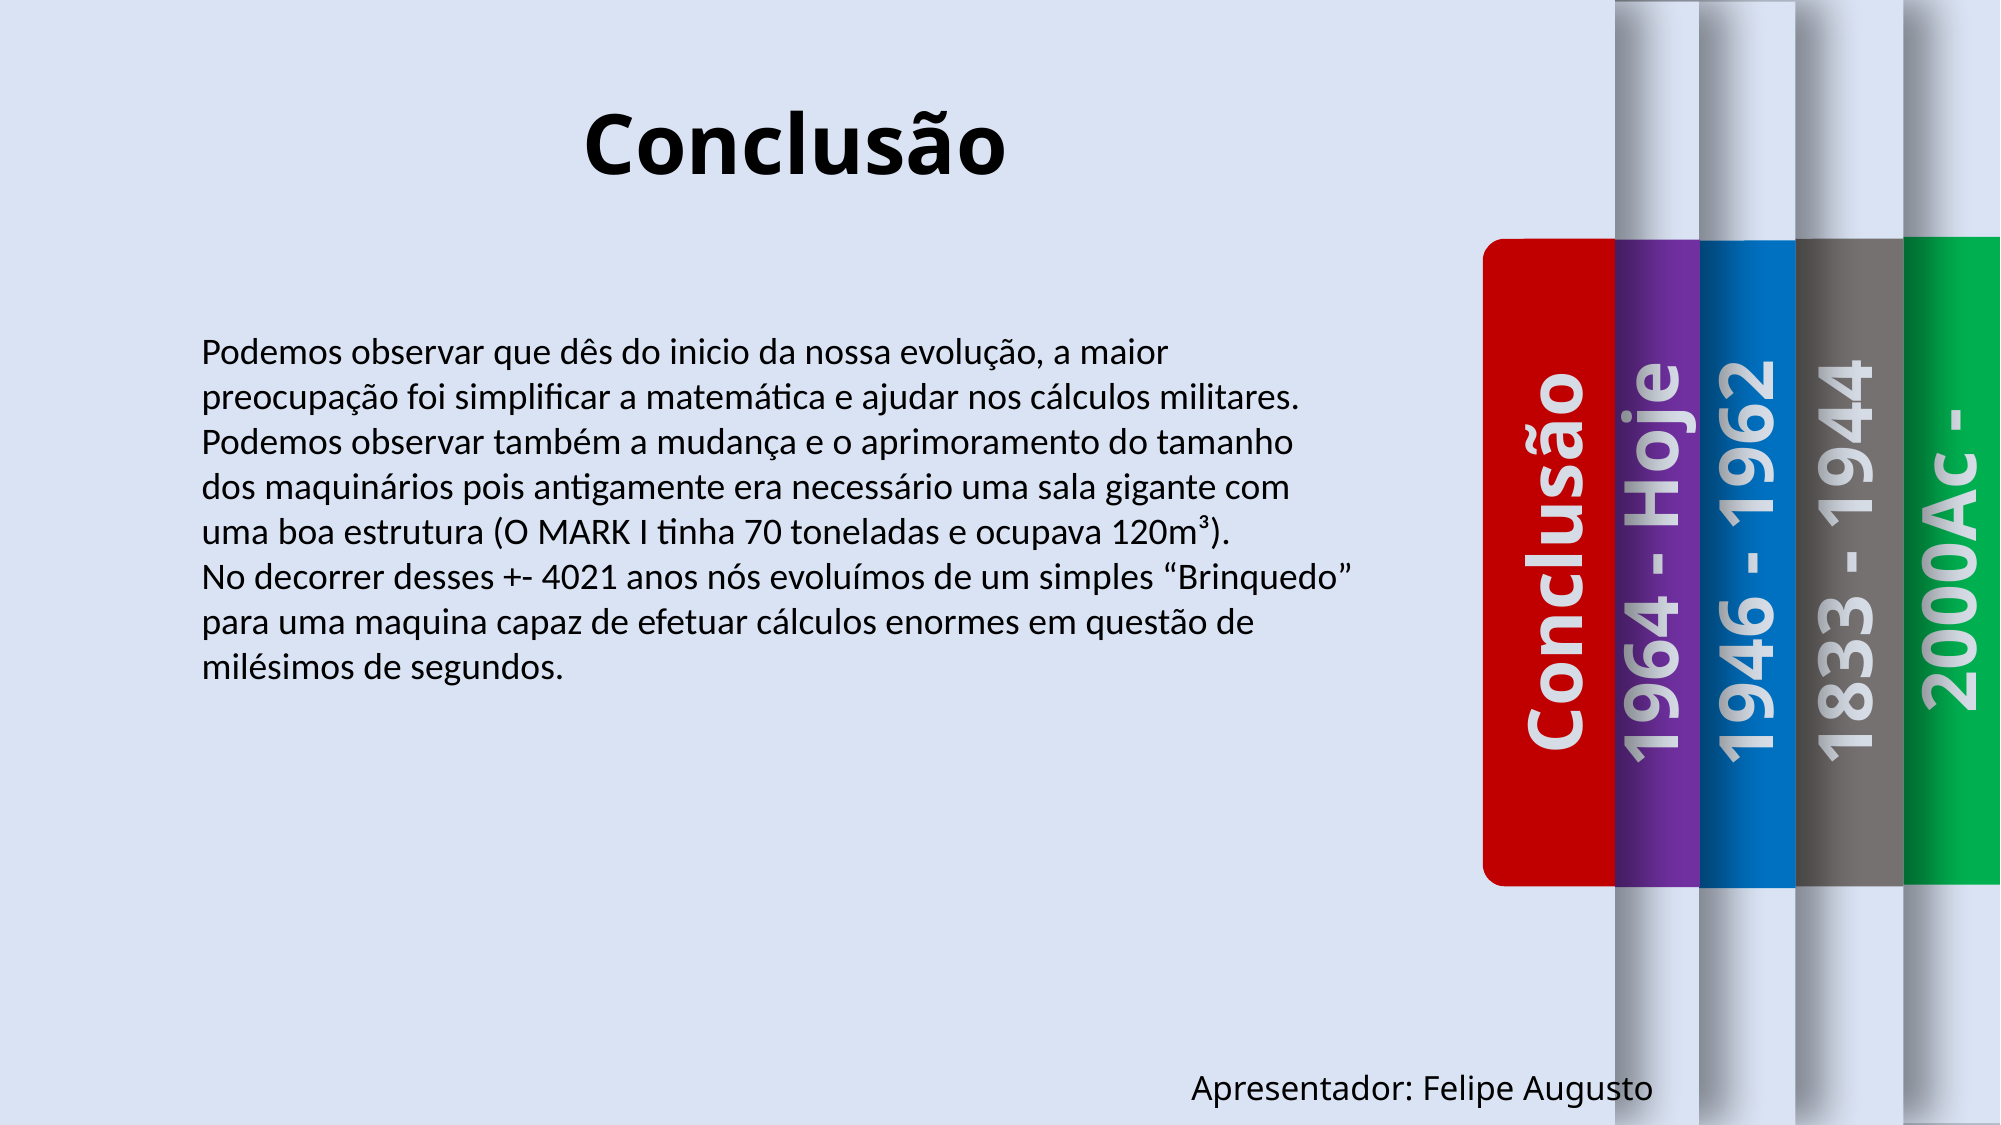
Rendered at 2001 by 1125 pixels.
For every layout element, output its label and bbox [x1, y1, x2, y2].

text_box [1616, 0, 1904, 1125]
text_box [1703, 1, 1798, 1125]
text_box [1904, 0, 2000, 1124]
text_box [0, 0, 1616, 1125]
text_box [1616, 1, 1703, 1125]
